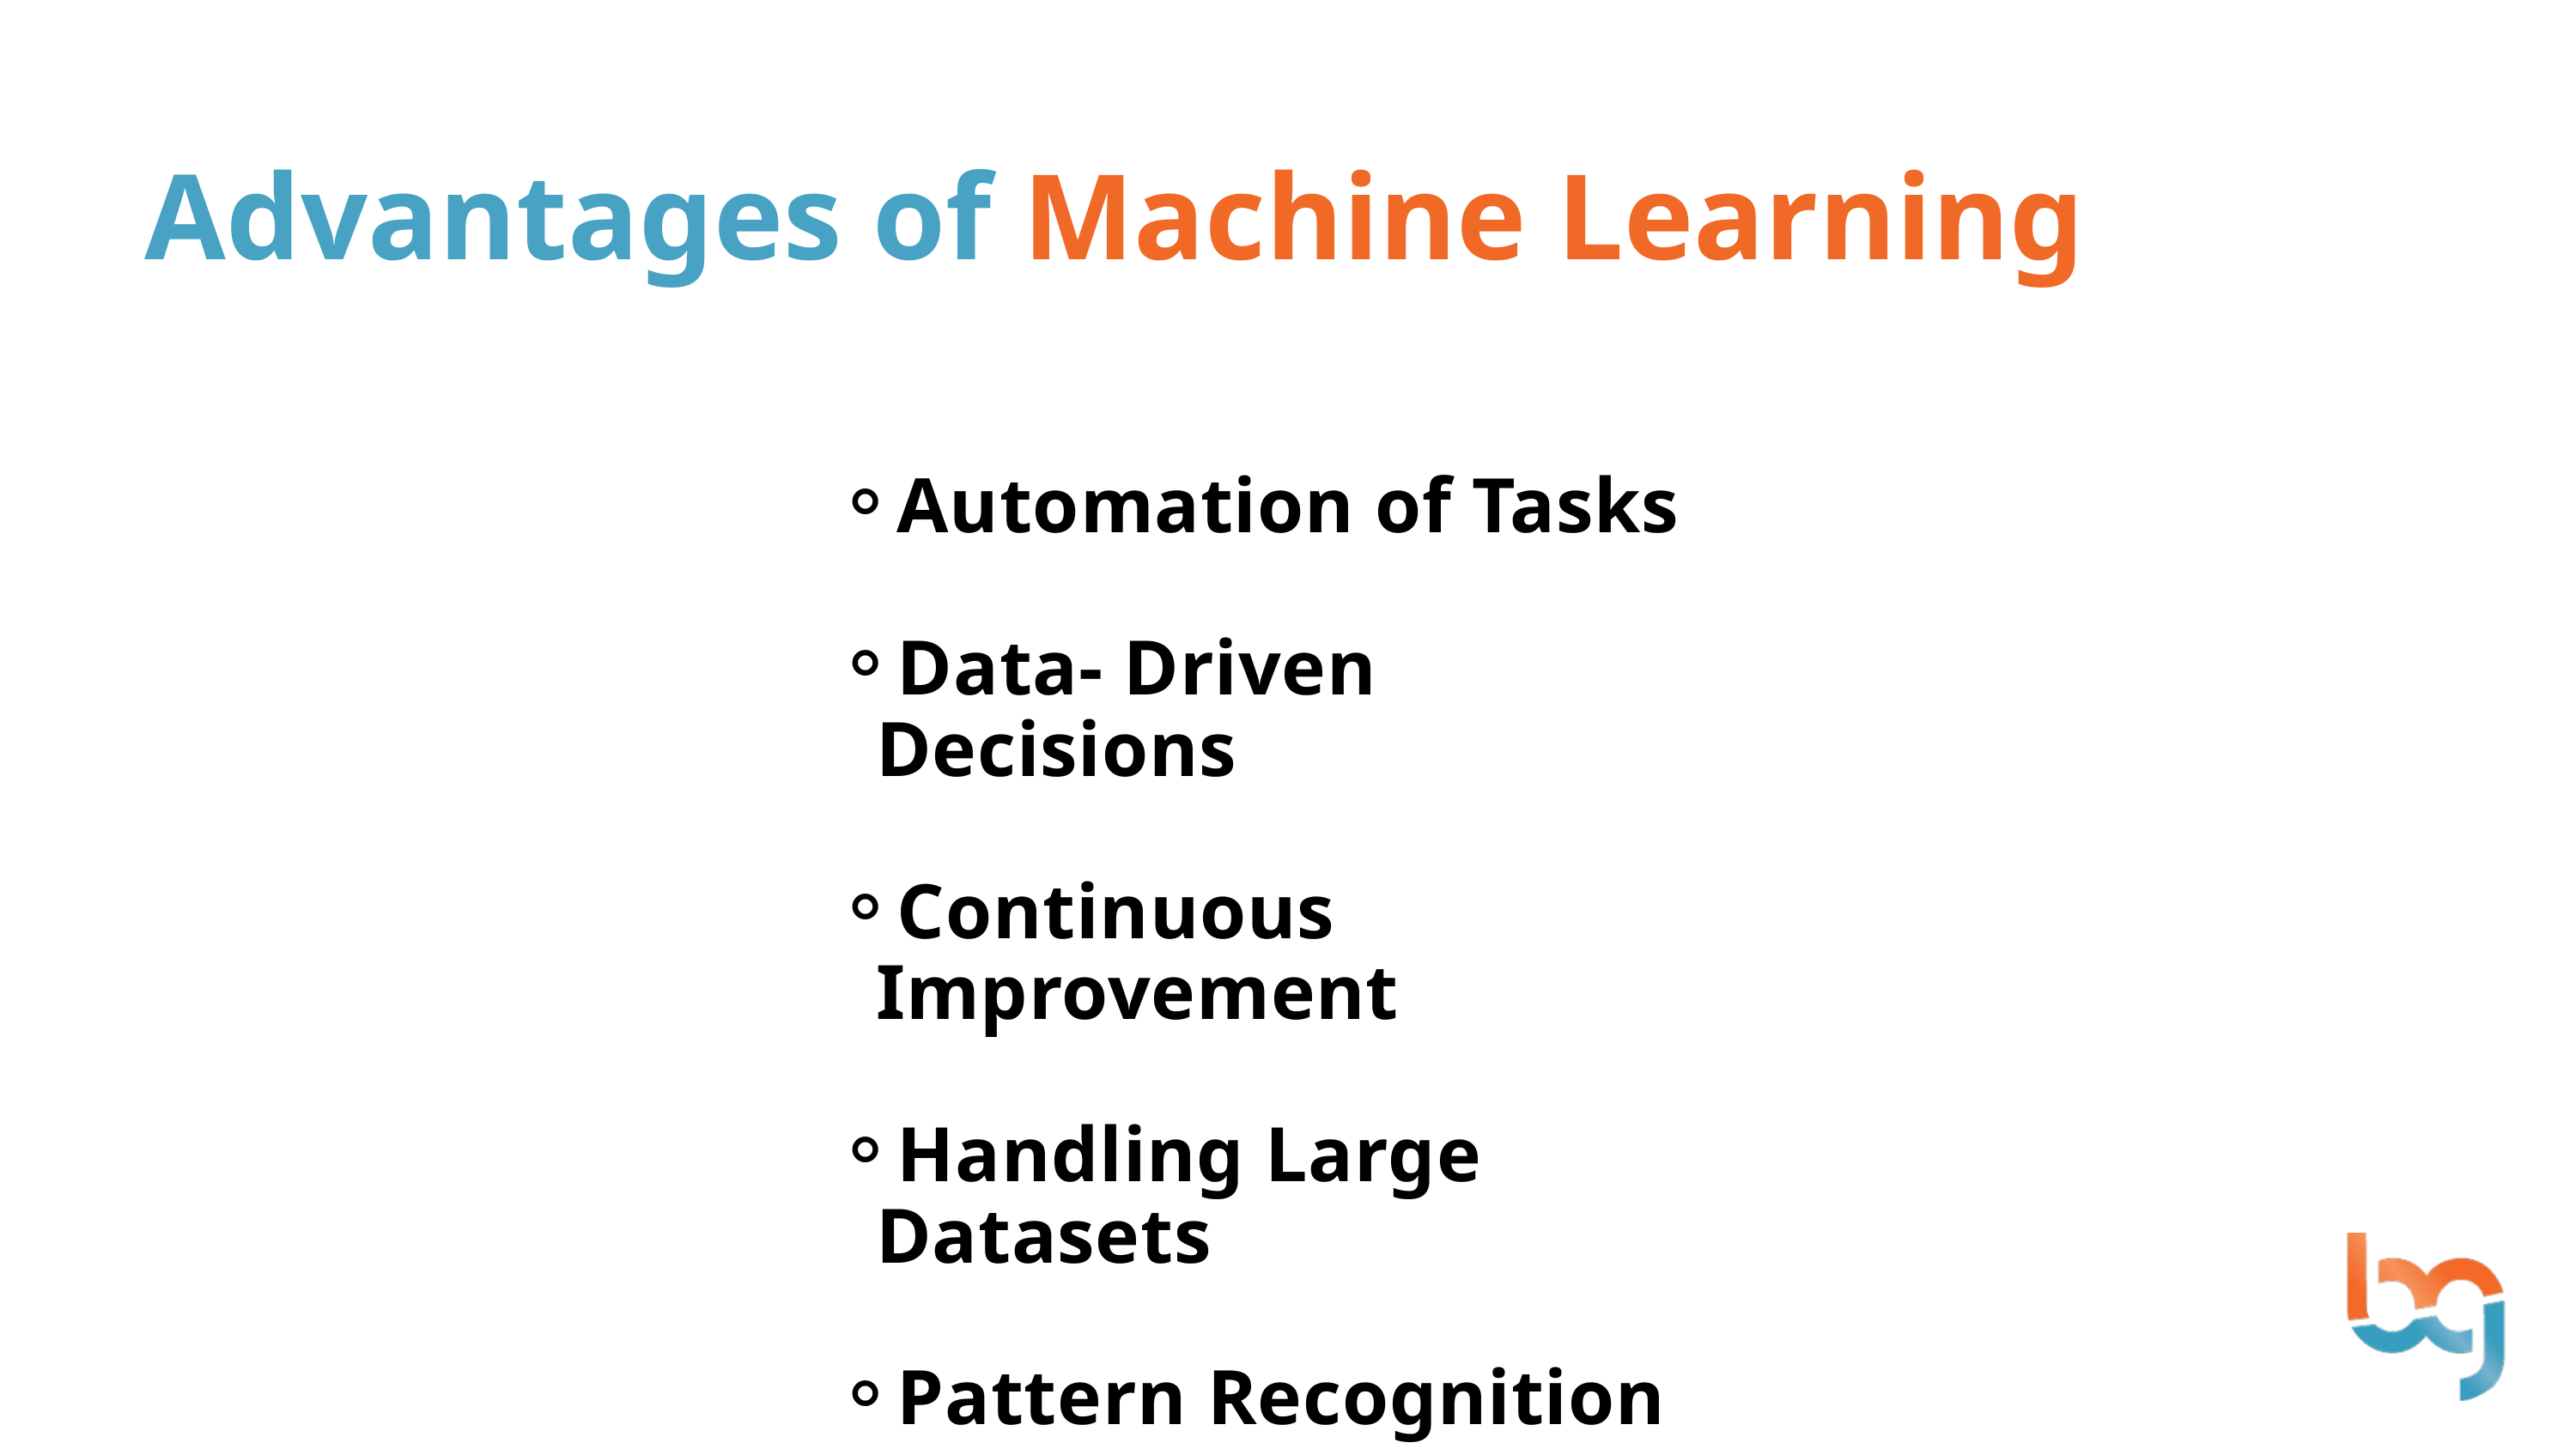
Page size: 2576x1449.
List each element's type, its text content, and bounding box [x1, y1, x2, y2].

text_box Automation of Tasks Data- Driven Decisions Continuous Improvement Handling Large Datasets Pattern Recognition [750, 466, 1707, 1440]
text_box [2346, 1233, 2512, 1411]
text_box Advantages of Machine Learning [144, 155, 2342, 283]
